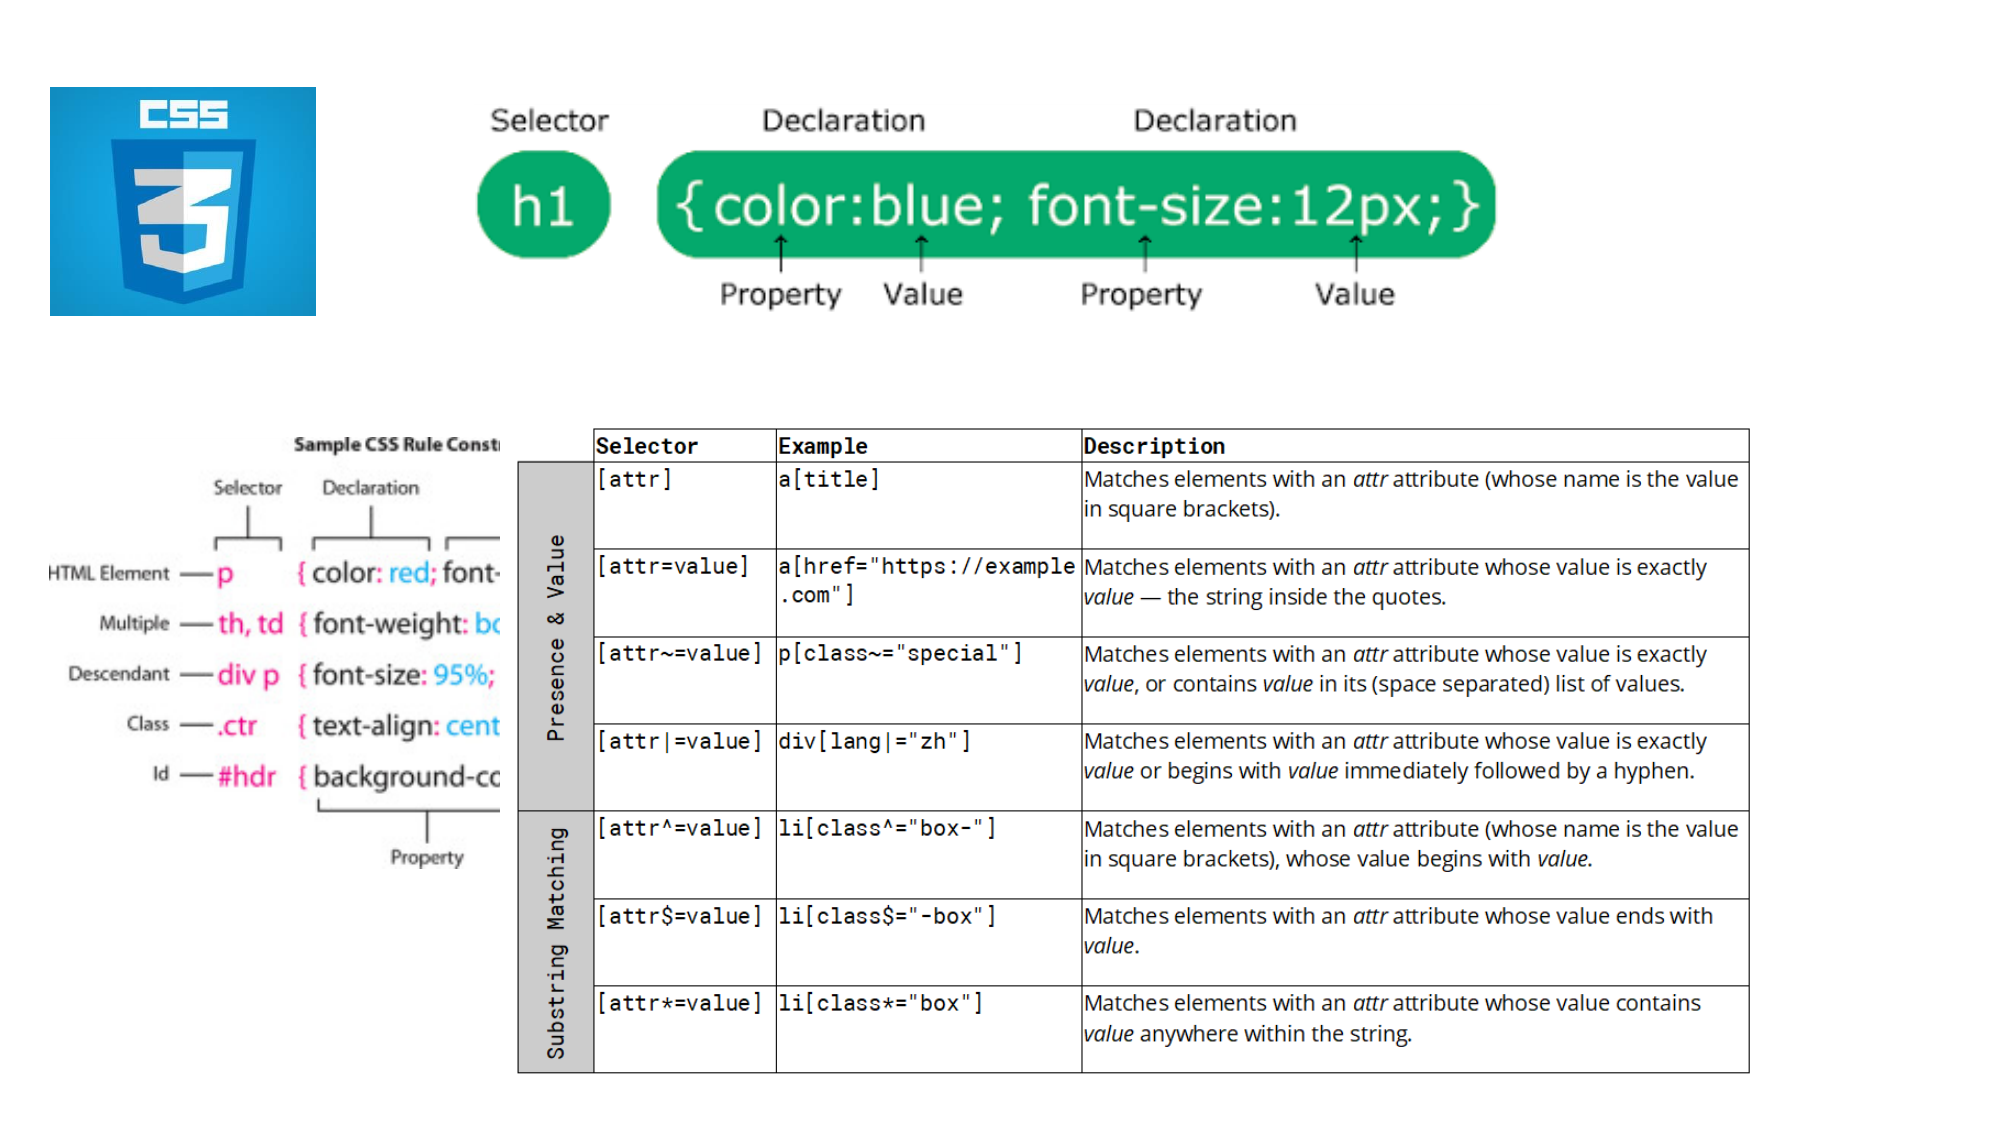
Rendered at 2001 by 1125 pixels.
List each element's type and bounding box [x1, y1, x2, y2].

picture [474, 102, 1501, 316]
picture [49, 412, 1763, 1091]
picture [49, 87, 316, 316]
picture [308, 256, 316, 267]
